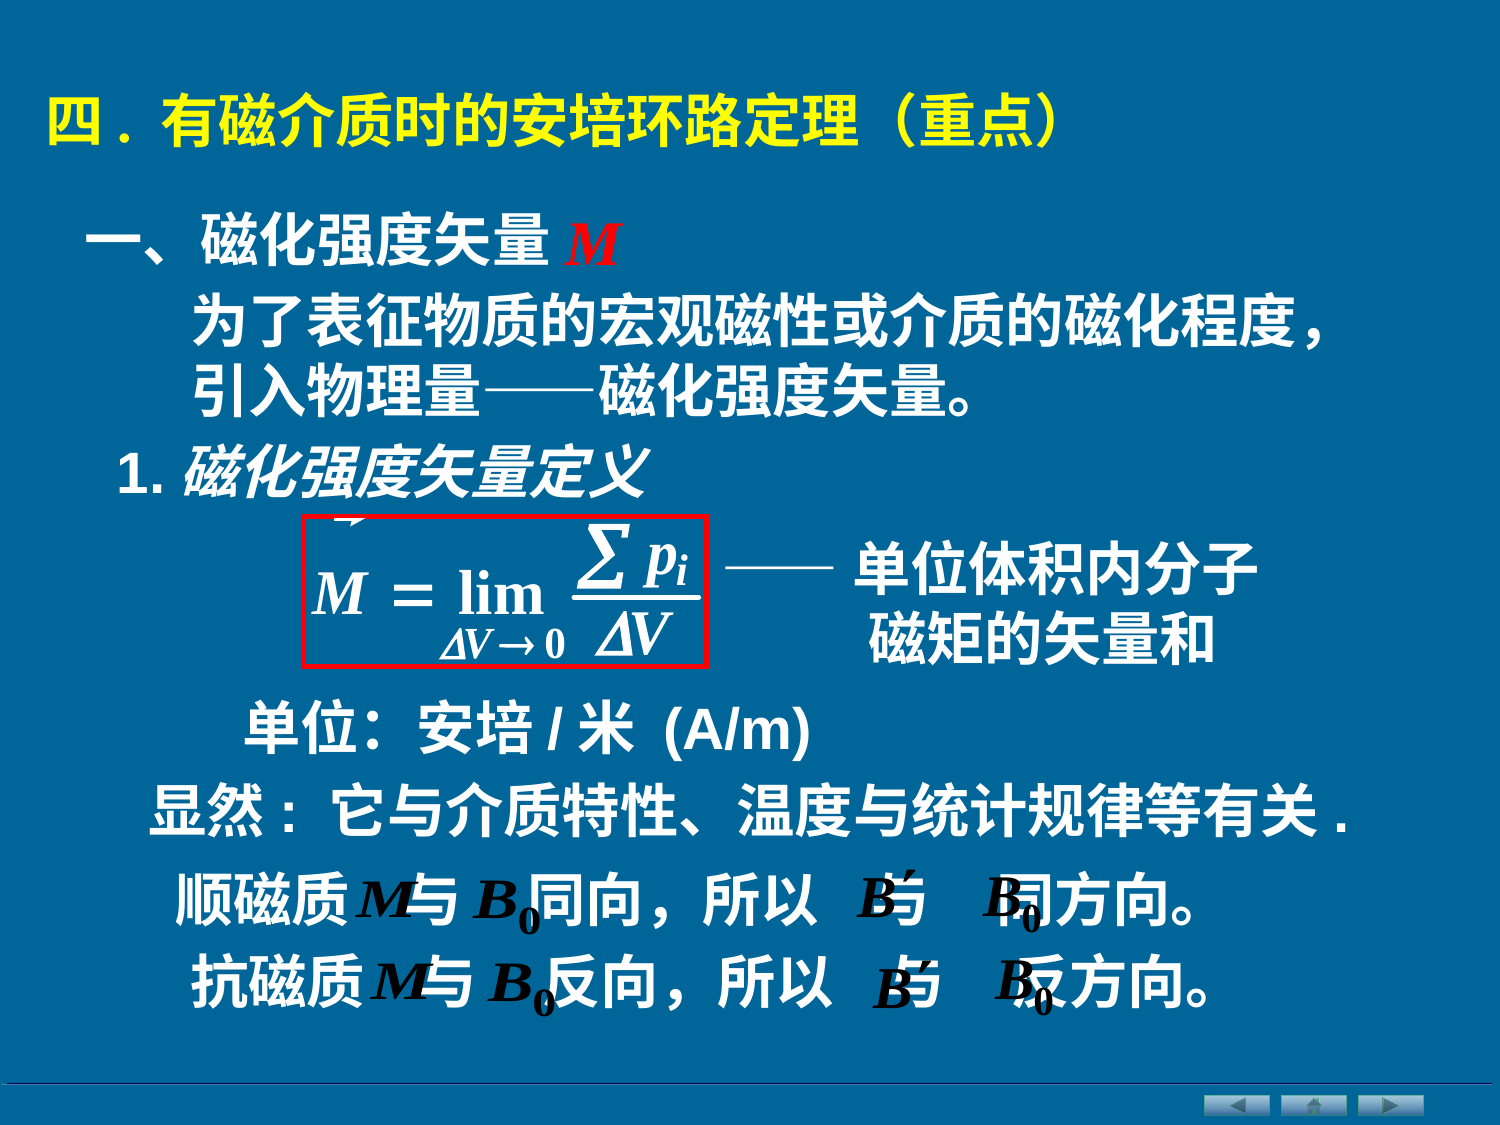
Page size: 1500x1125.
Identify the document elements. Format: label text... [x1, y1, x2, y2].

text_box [559, 205, 631, 269]
text_box 四. 有磁介质时的安培环路定理（重点） [30, 76, 1108, 162]
text_box 单位：安培/米 (A/m) [227, 684, 828, 766]
text_box 1.磁化强度矢量定义 [101, 427, 967, 513]
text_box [305, 518, 705, 665]
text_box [160, 855, 1373, 941]
text_box ——单位体积内分子 磁矩的矢量和 [707, 524, 1381, 680]
text_box 一、磁化强度矢量 [69, 195, 820, 281]
text_box 为了表征物质的宏观磁性或介质的磁化程度， 引入物理量——磁化强度矢量。 [175, 276, 1446, 432]
text_box 显然: 它与介质特性、温度与统计规律等有关. [133, 766, 1428, 852]
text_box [175, 937, 1358, 1024]
